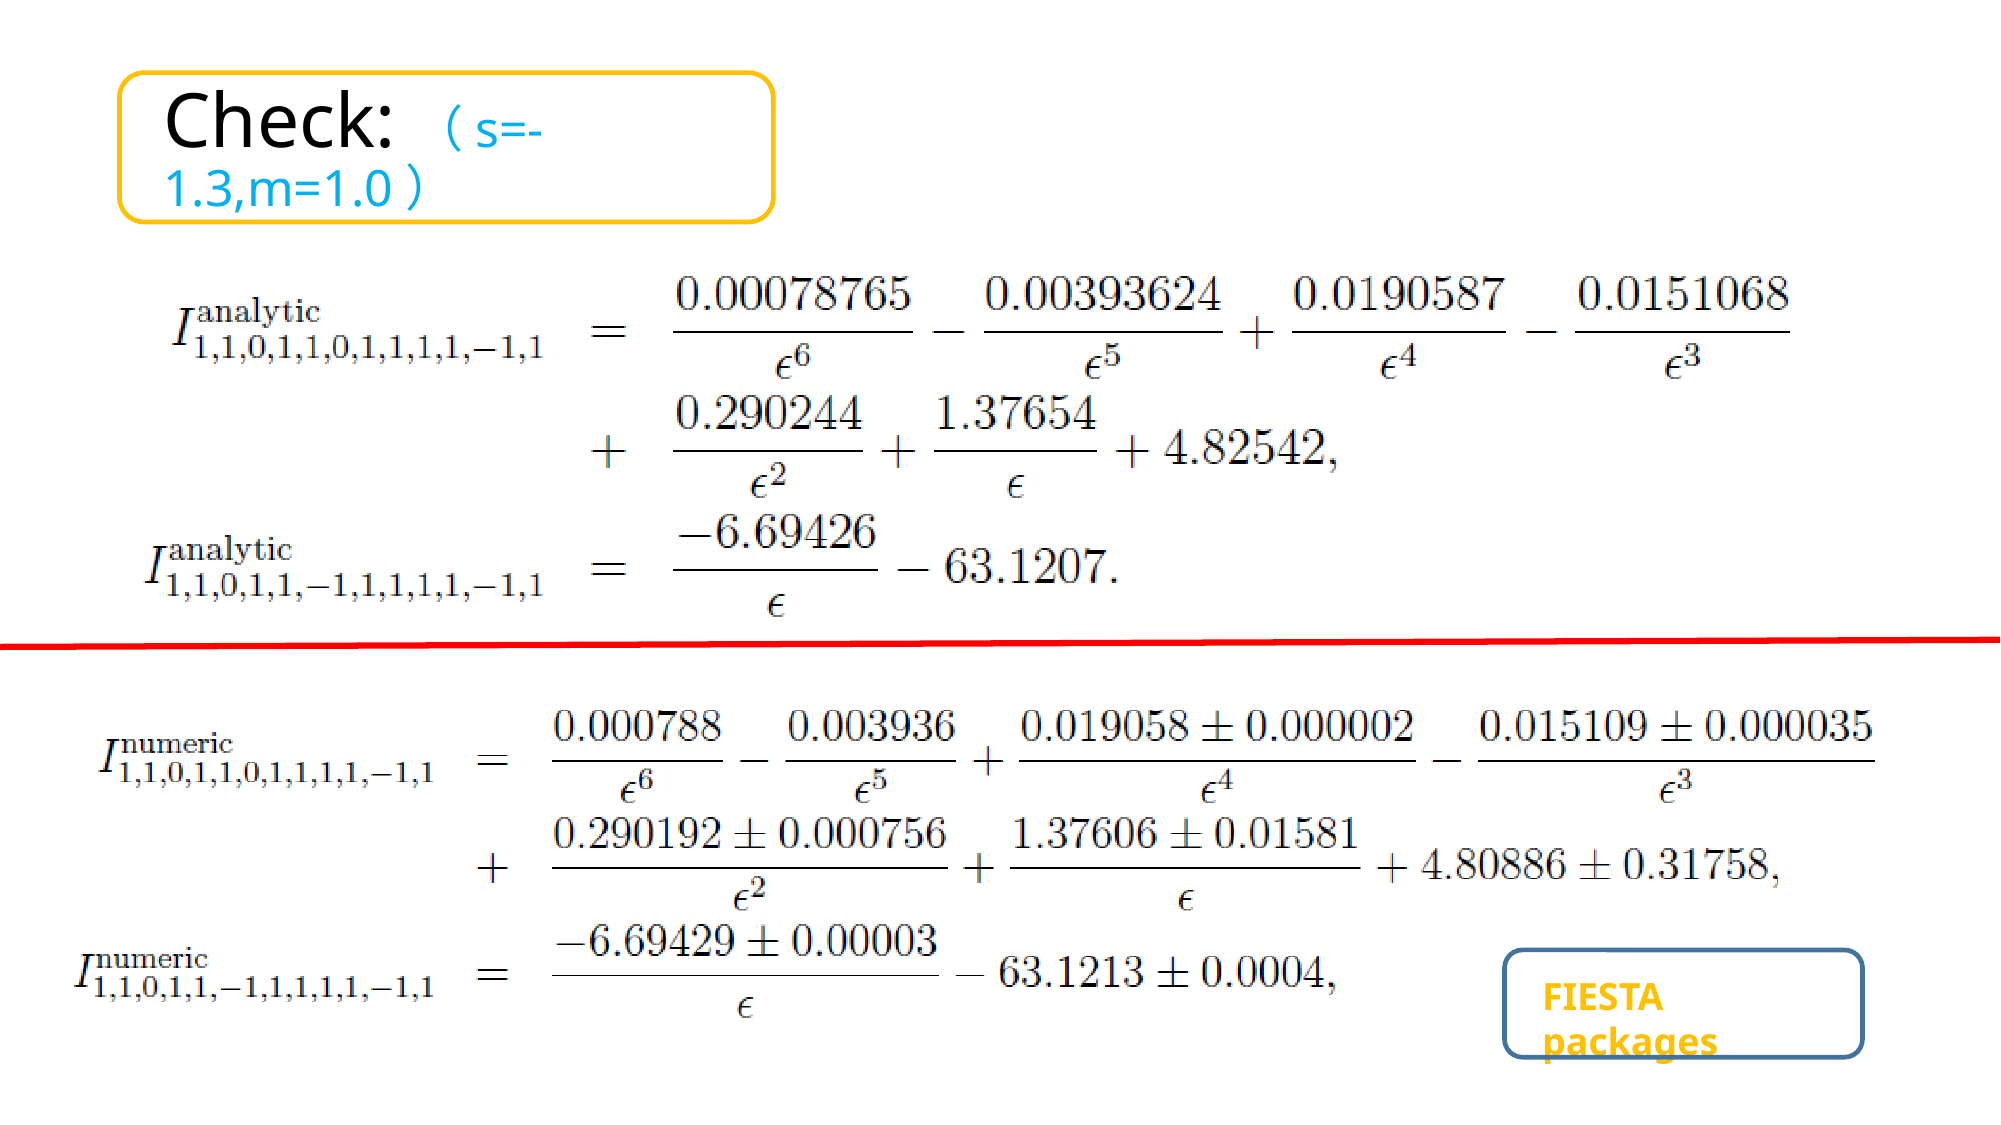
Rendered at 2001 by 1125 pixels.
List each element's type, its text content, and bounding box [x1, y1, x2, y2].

picture [33, 672, 1904, 1040]
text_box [0, 639, 2000, 647]
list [65, 235, 1820, 633]
text_box [118, 71, 775, 224]
title Check:（s=-1.3,m=1.0） [148, 41, 820, 235]
text_box FIESTA packages [1527, 1047, 1863, 1071]
text_box [1503, 1040, 1864, 1059]
